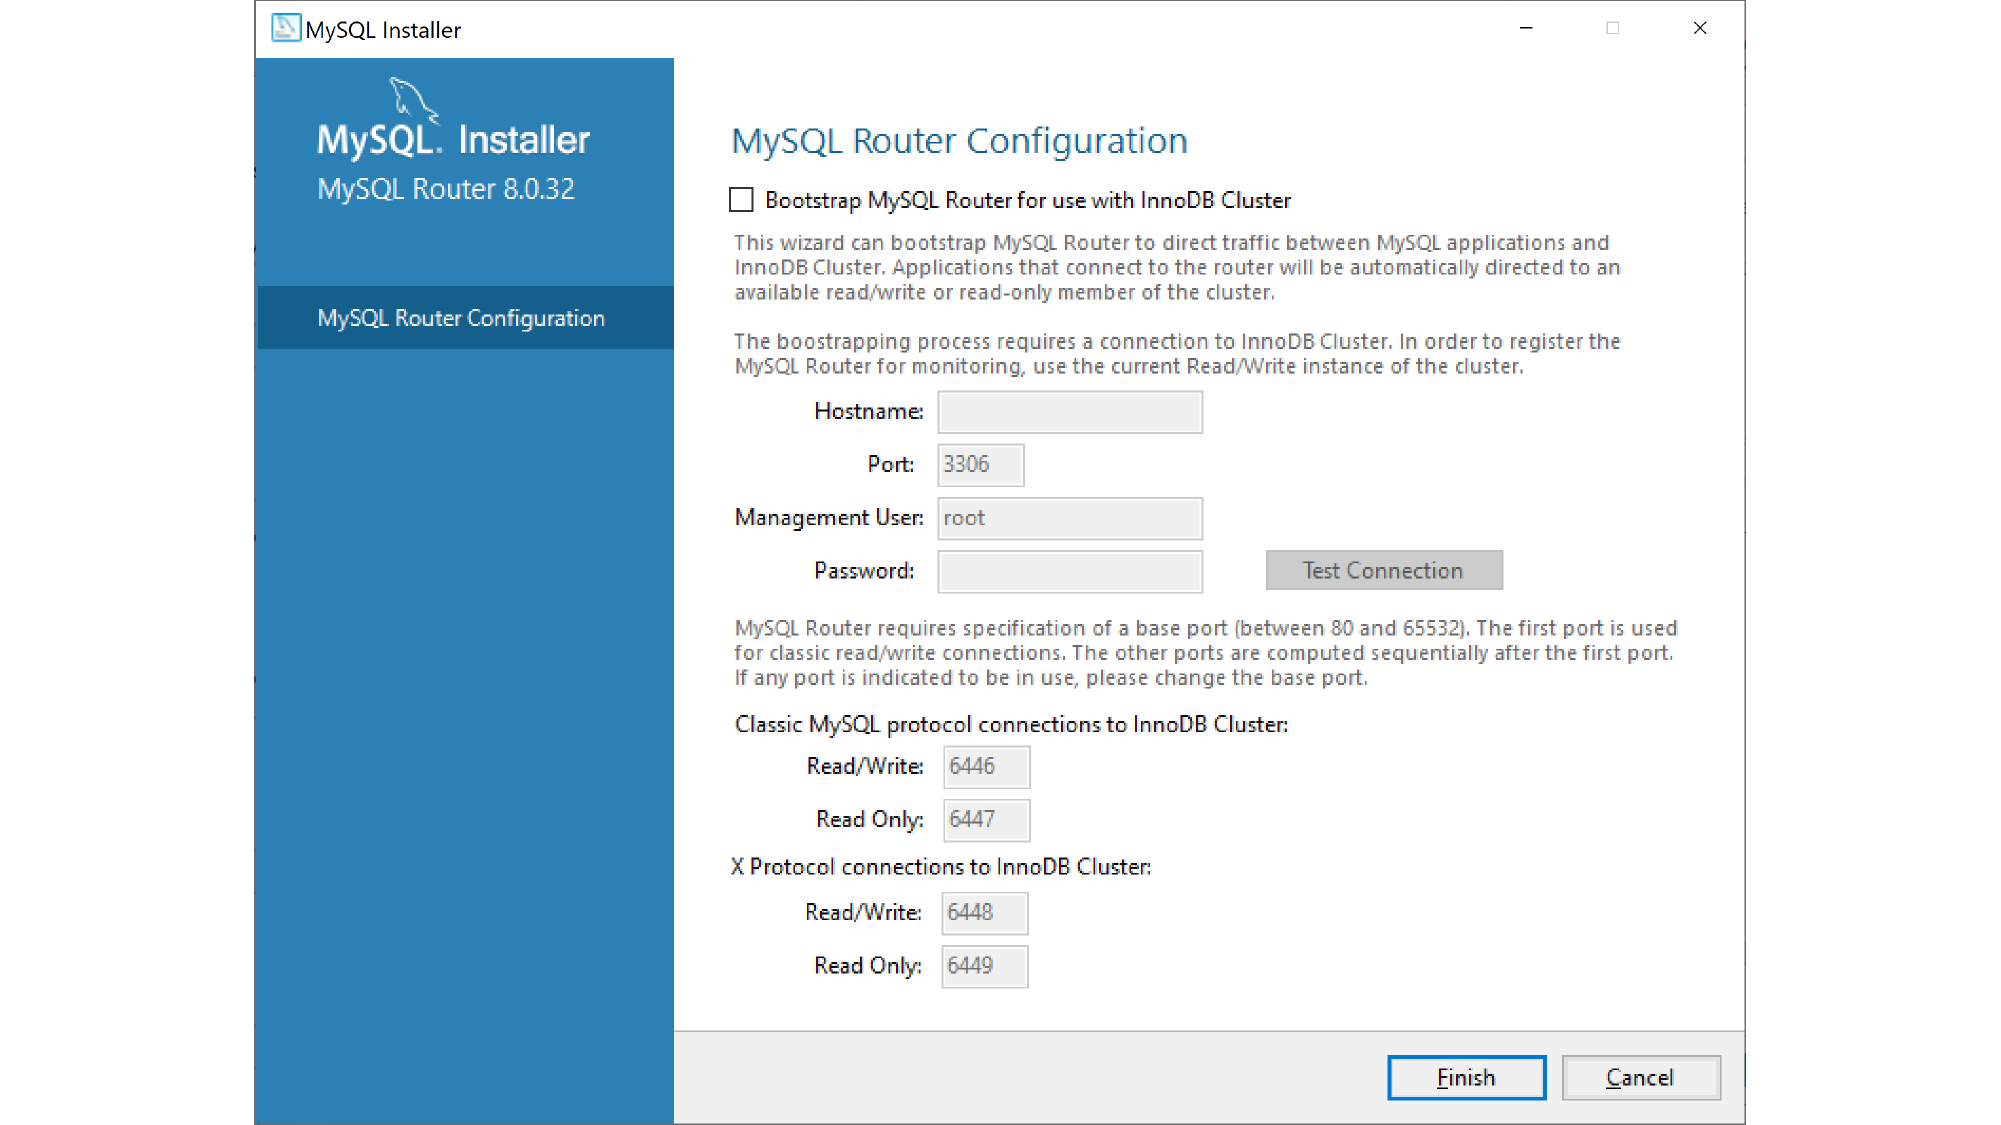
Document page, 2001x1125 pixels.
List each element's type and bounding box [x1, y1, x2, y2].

picture [254, 0, 1746, 1125]
